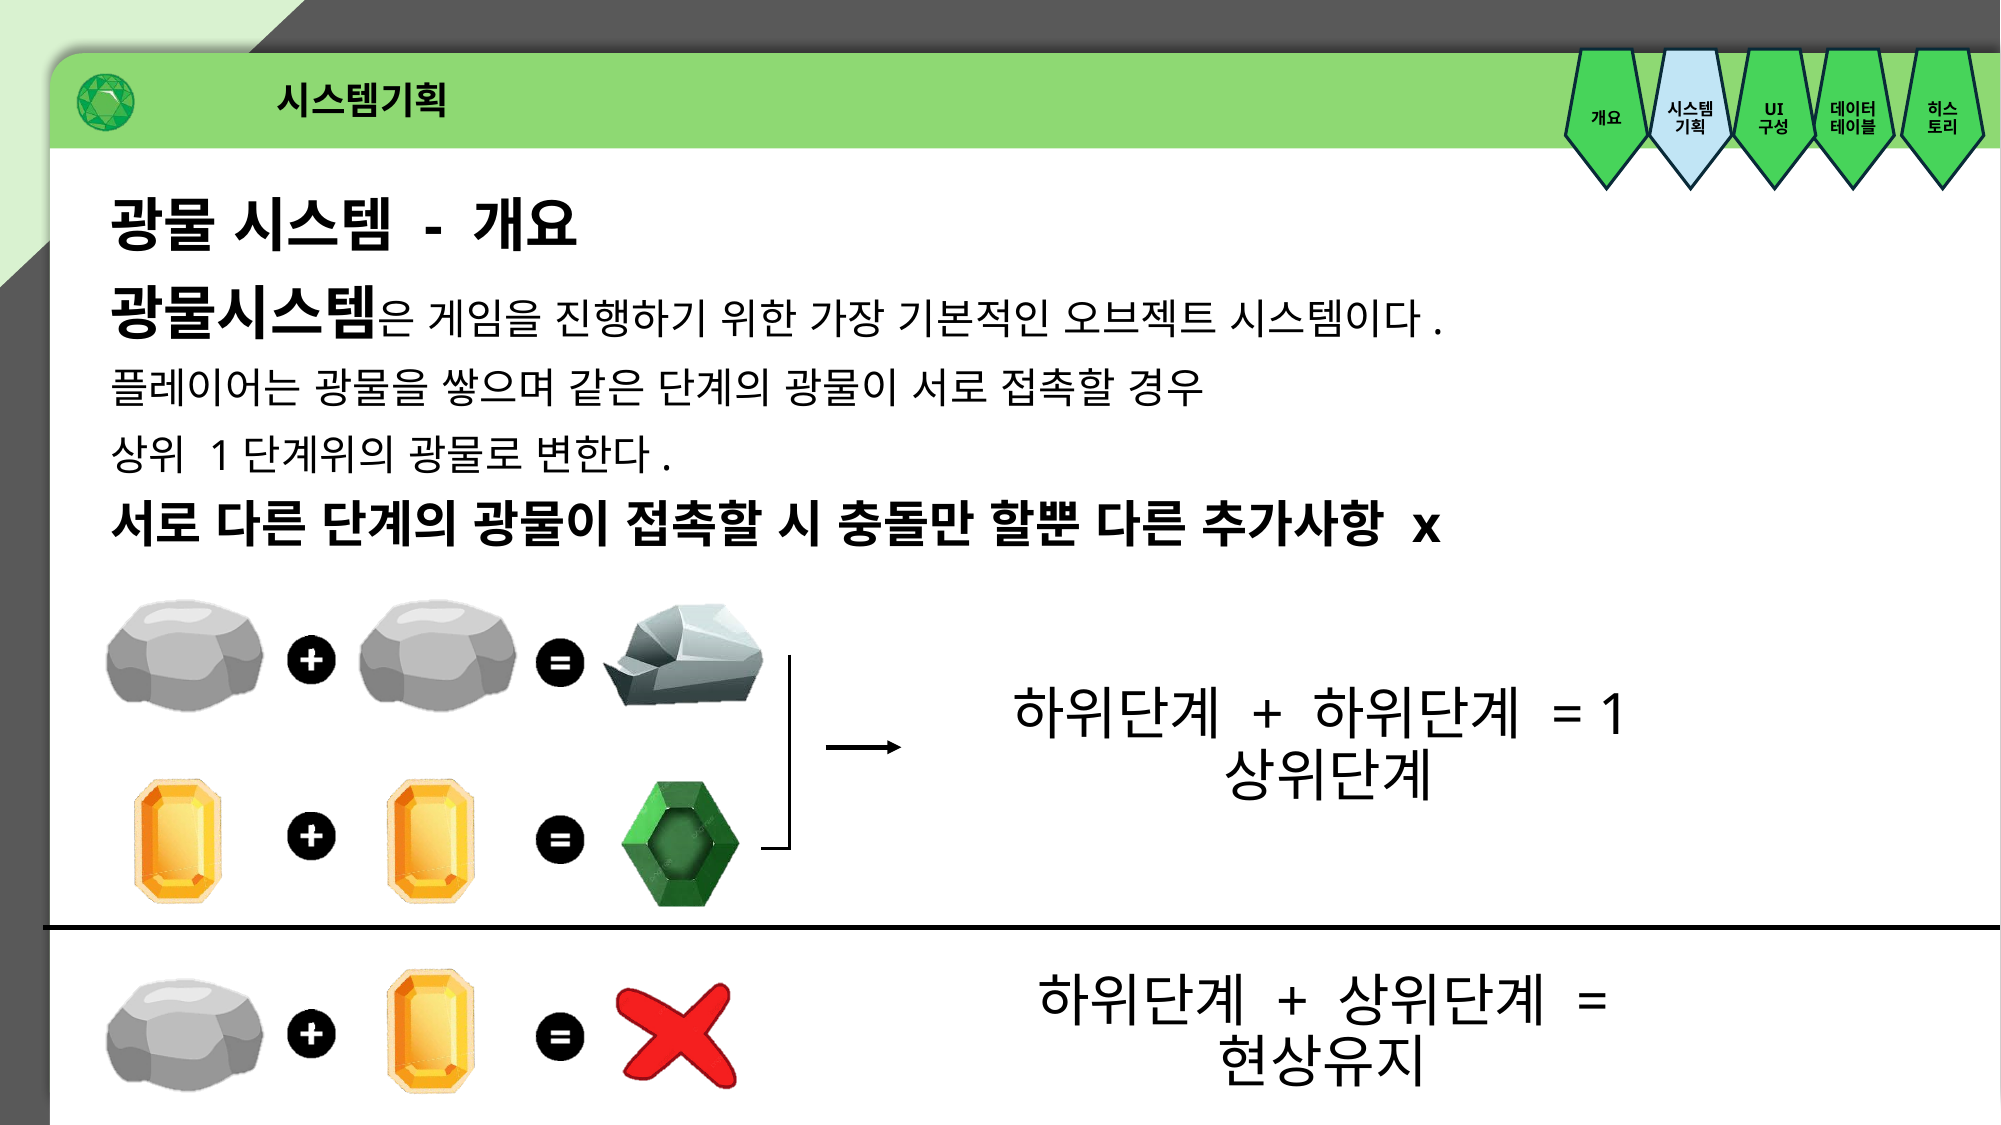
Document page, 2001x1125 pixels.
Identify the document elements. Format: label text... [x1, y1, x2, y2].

list 개요 [1571, 74, 1643, 164]
list 데이터테이블 [1809, 74, 1897, 164]
list 히스토리 [1907, 74, 1979, 164]
picture [56, 929, 338, 1125]
text_box 하위단계 + 상위단계 = 현상유지 [918, 964, 1728, 1103]
text_box 하위단계 + 하위단계 = 1상위단계 [918, 677, 1739, 816]
list 시스템기획 [57, 58, 669, 147]
text_box 광물시스템은 게임을 진행하기 위한 가장 기본적인 오브젝트 시스템이다. 플레이어는 광물을 쌓으며 같은 단계의 광물이 서로 접촉할 경우 상위 1단계위의 광물로 변한다. 서로 다른 단계의 광물이 접촉할 시 충돌만 할뿐 다른 추가사항 x [95, 276, 1502, 616]
picture [56, 536, 790, 927]
list 광물 시스템 - 개요 [95, 188, 707, 271]
picture [531, 938, 776, 1125]
list UI 구성 [1738, 74, 1809, 164]
picture [531, 807, 595, 865]
picture [602, 769, 762, 927]
list 시스템기획 [1647, 74, 1735, 164]
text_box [760, 654, 790, 850]
picture [339, 936, 519, 1119]
picture [282, 811, 338, 865]
